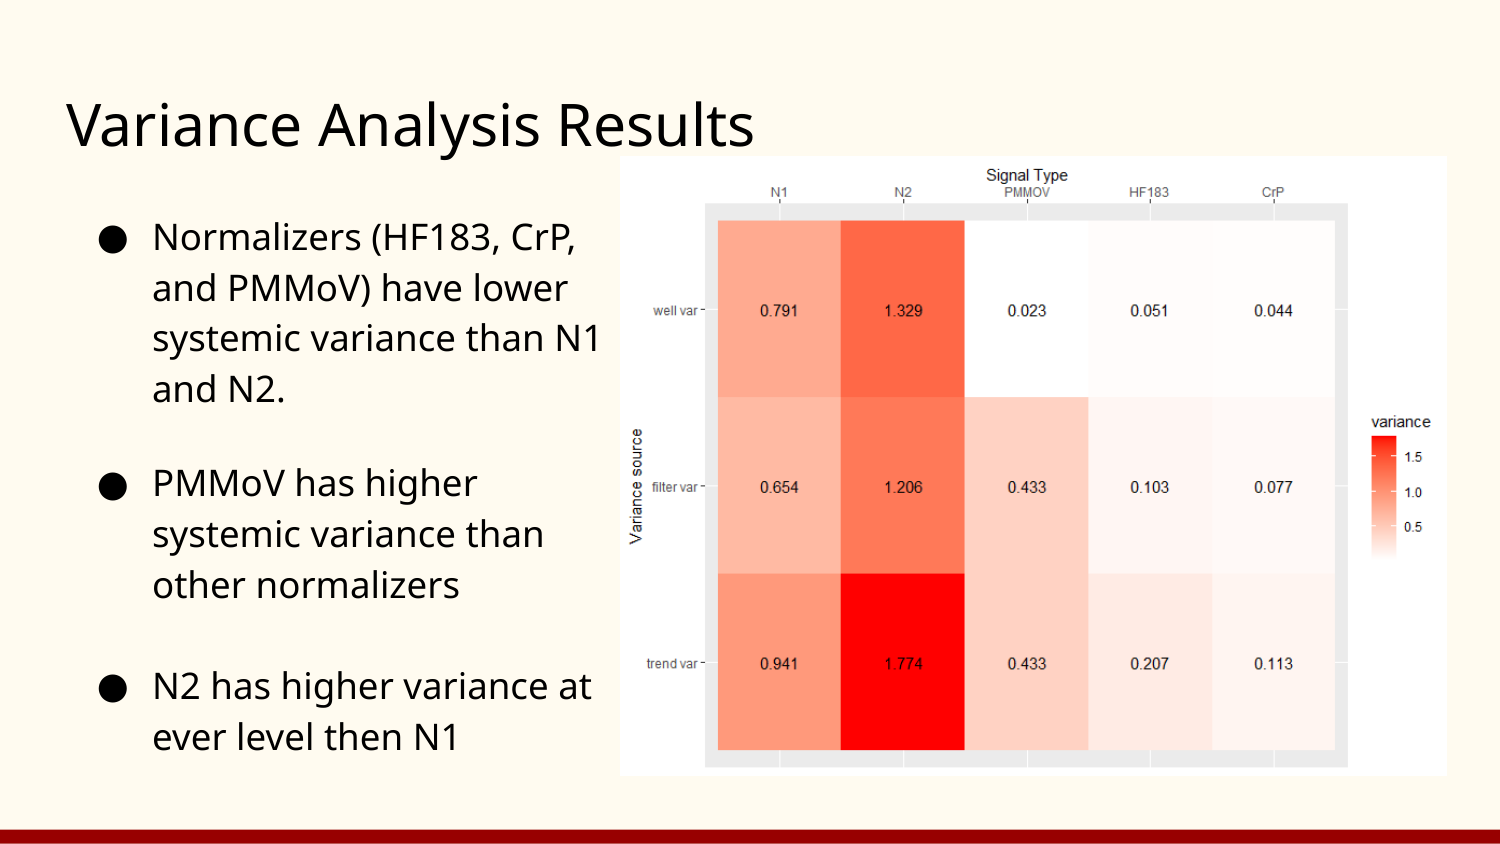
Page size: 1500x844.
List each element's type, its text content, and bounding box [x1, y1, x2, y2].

list Normalizers (HF183, CrP, and PMMoV) have lower systemic variance than N1 and N2. PMMoV has higher systemic variance than other normalizers N2 has higher variance at ever level then N1 [63, 192, 614, 776]
title Variance Analysis Results [51, 72, 1449, 174]
picture [620, 156, 1447, 776]
